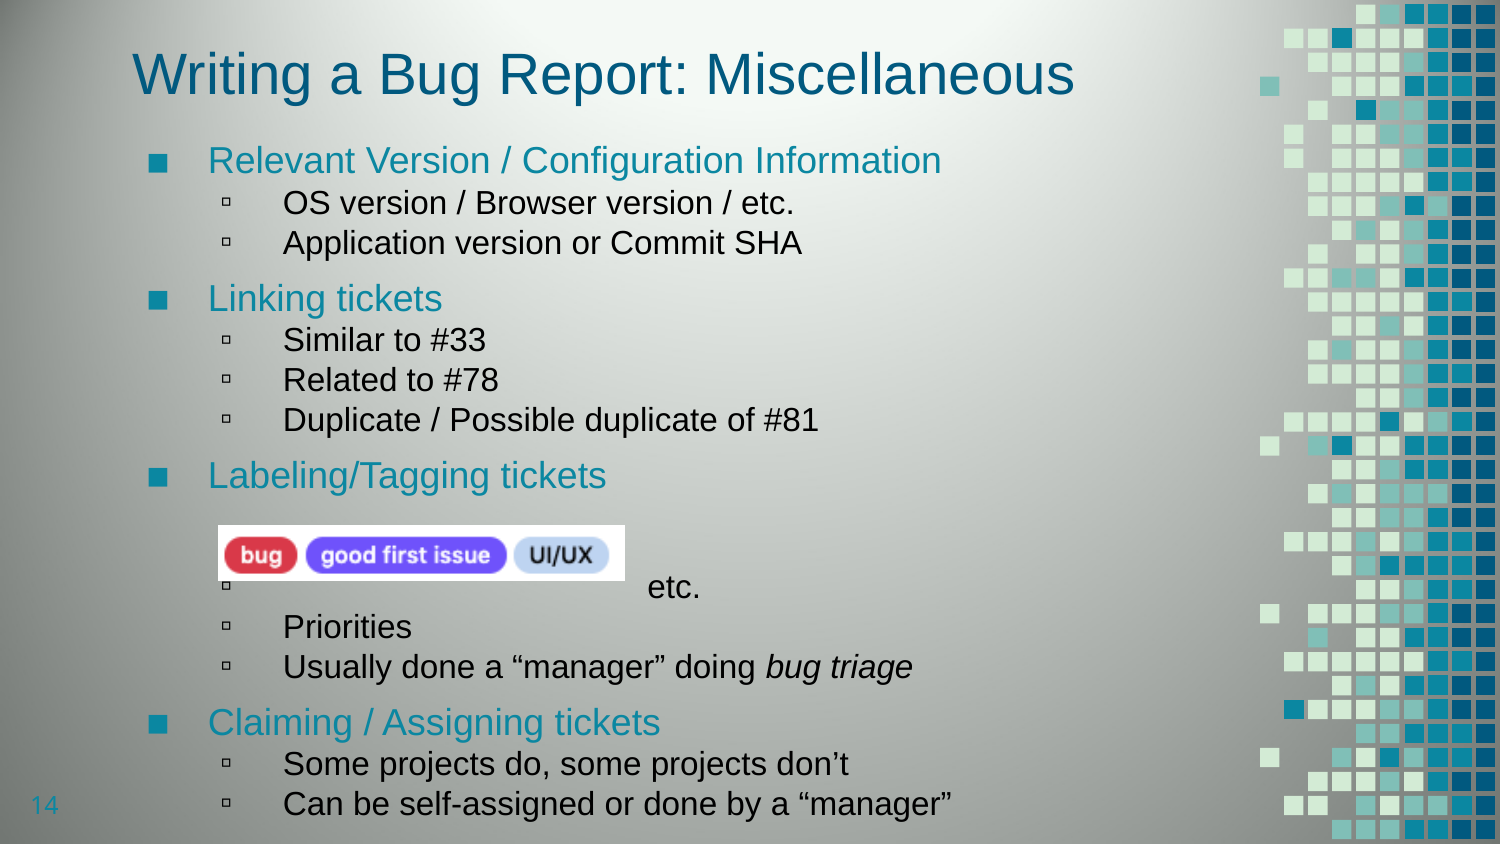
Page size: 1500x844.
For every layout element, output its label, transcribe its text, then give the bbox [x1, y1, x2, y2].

title Writing a Bug Report: Miscellaneous [117, 0, 1461, 122]
slide_number 14 [15, 774, 105, 839]
picture [217, 525, 625, 582]
picture [0, 0, 1500, 844]
list Relevant Version / Configuration Information OS version / Browser version / etc. Application version or Commit SHA Linking tickets Similar to #33 Related to #78 Duplicate / Possible duplicate of #81 Labeling/Tagging tickets etc. Priorities Usually done a “manager” doing bug triage Claiming / Assigning tickets Some projects do, some projects don’t Can be self-assigned or done by a “manager” [117, 121, 1227, 811]
